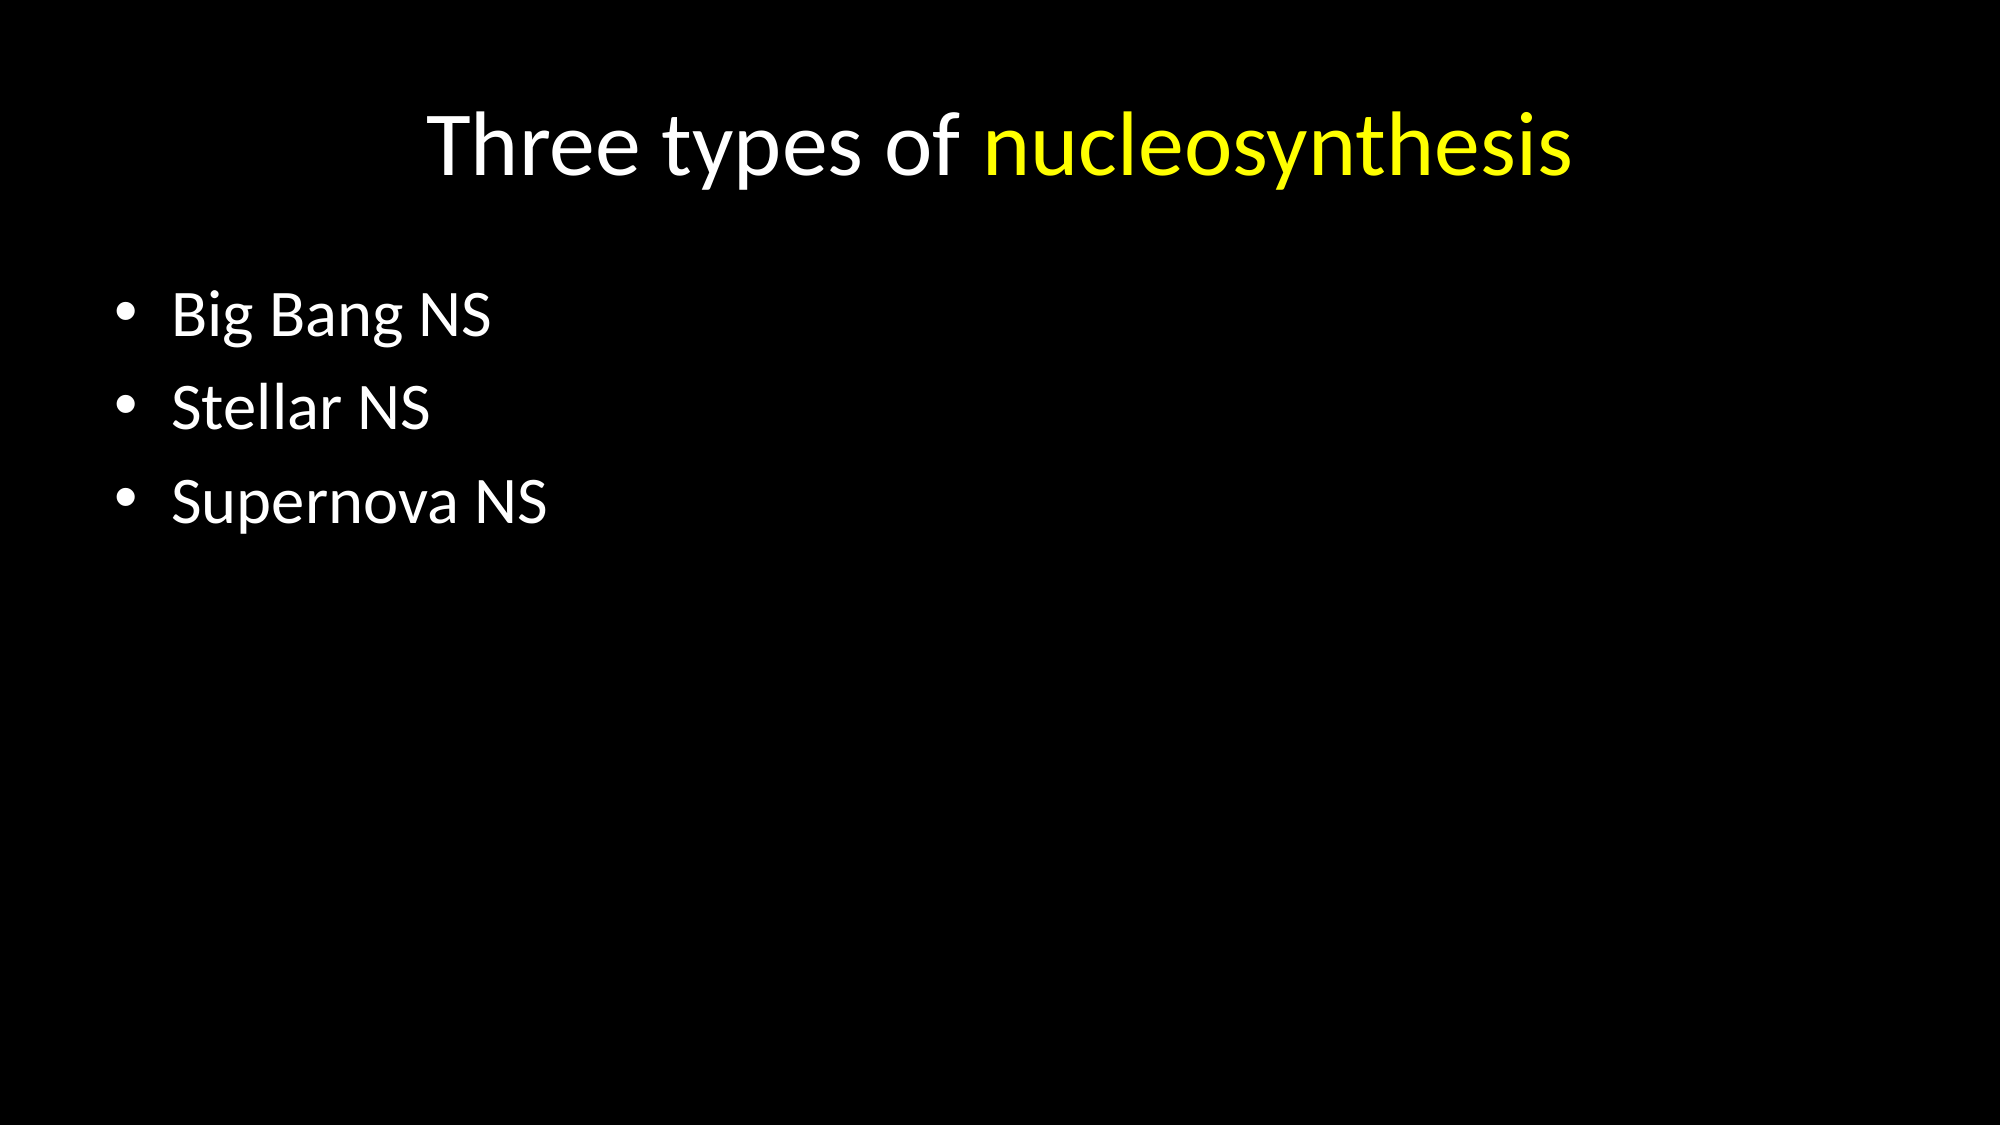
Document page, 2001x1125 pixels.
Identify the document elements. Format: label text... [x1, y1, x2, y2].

title Three types of nucleosynthesis [99, 45, 1900, 233]
list Big Bang NS Stellar NS Supernova NS [99, 262, 1900, 1005]
